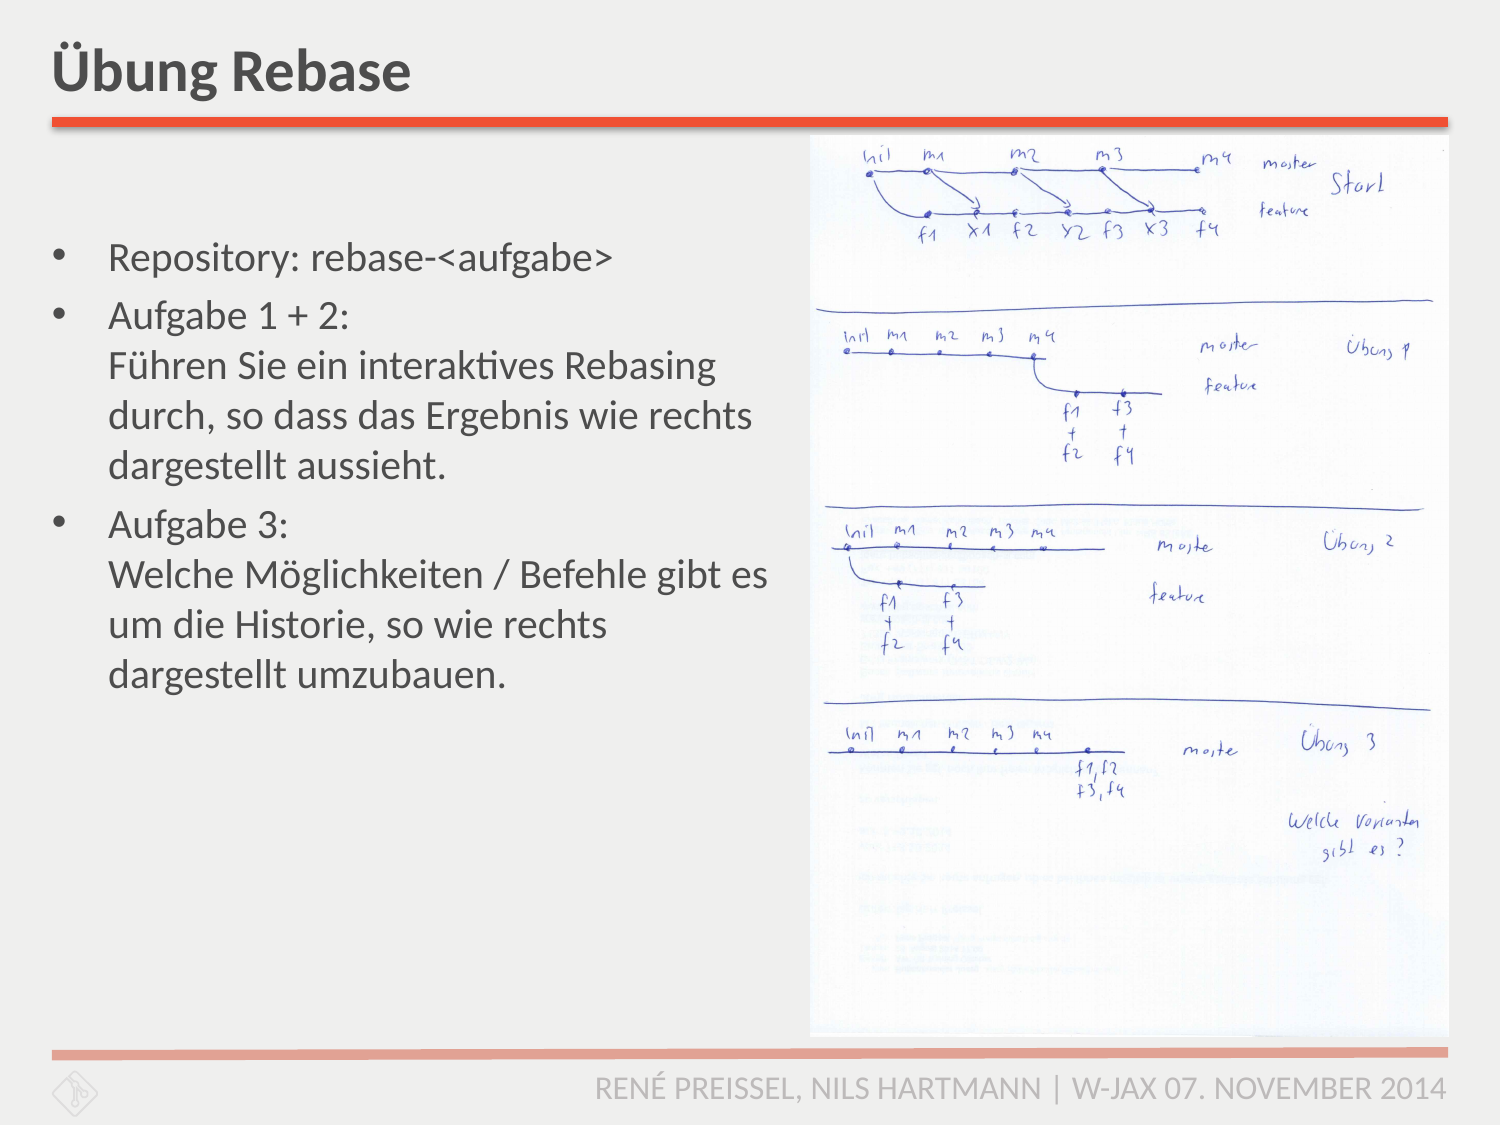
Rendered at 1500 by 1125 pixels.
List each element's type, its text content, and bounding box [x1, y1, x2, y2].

list Repository: rebase-<aufgabe> Aufgabe 1 + 2: Führen Sie ein interaktives Rebasing durch, so dass das Ergebnis wie rechts dargestellt aussieht. Aufgabe 3: Welche Möglichkeiten / Befehle gibt es um die Historie, so wie rechts dargestellt umzubauen. [51, 170, 778, 1005]
picture [810, 135, 1449, 1037]
title Übung Rebase [51, 30, 1449, 104]
